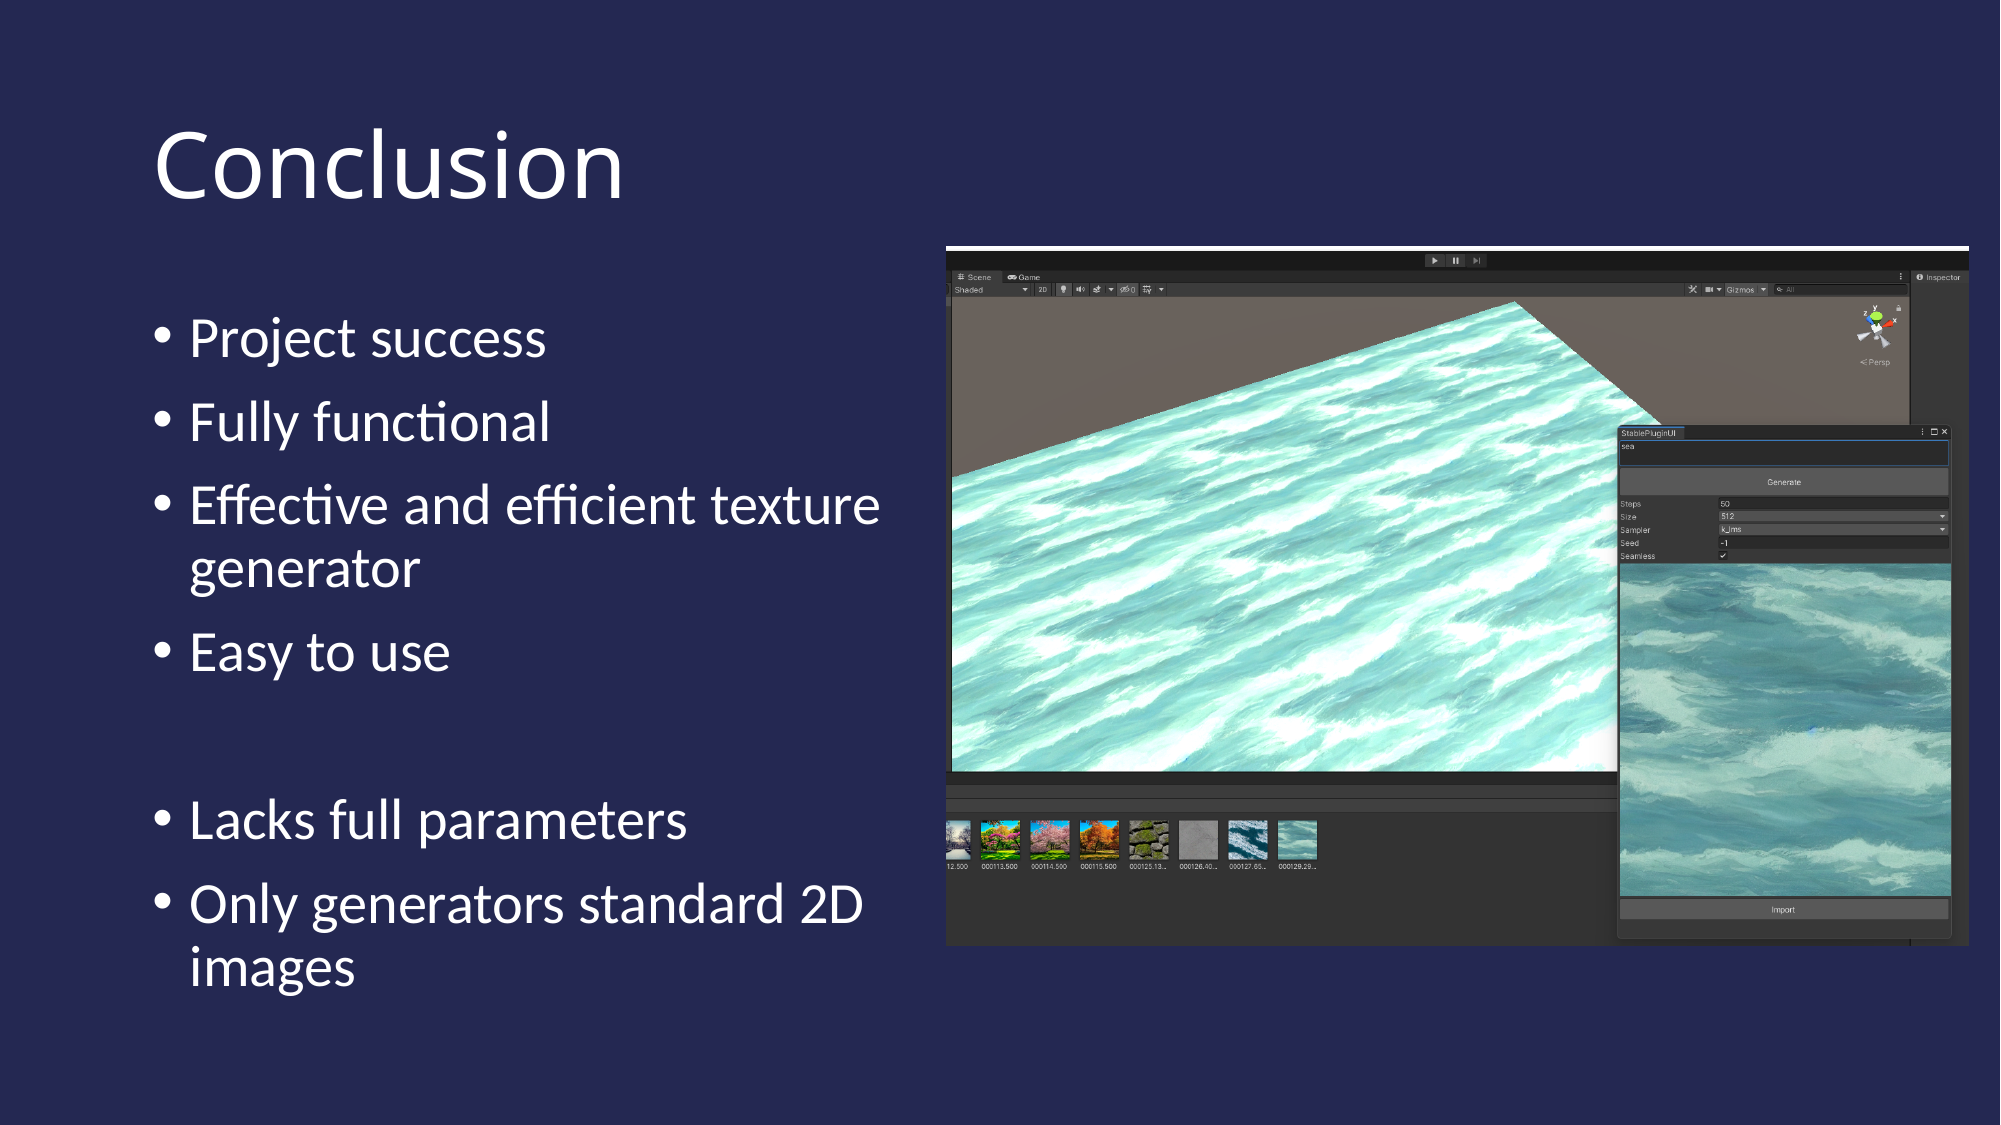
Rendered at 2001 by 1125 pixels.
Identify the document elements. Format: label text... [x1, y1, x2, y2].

list Project success Fully functional Effective and efficient texture generator Easy to use Lacks full parameters Only generators standard 2D images [137, 299, 921, 1014]
title Conclusion [137, 59, 1863, 278]
picture [946, 246, 1969, 946]
